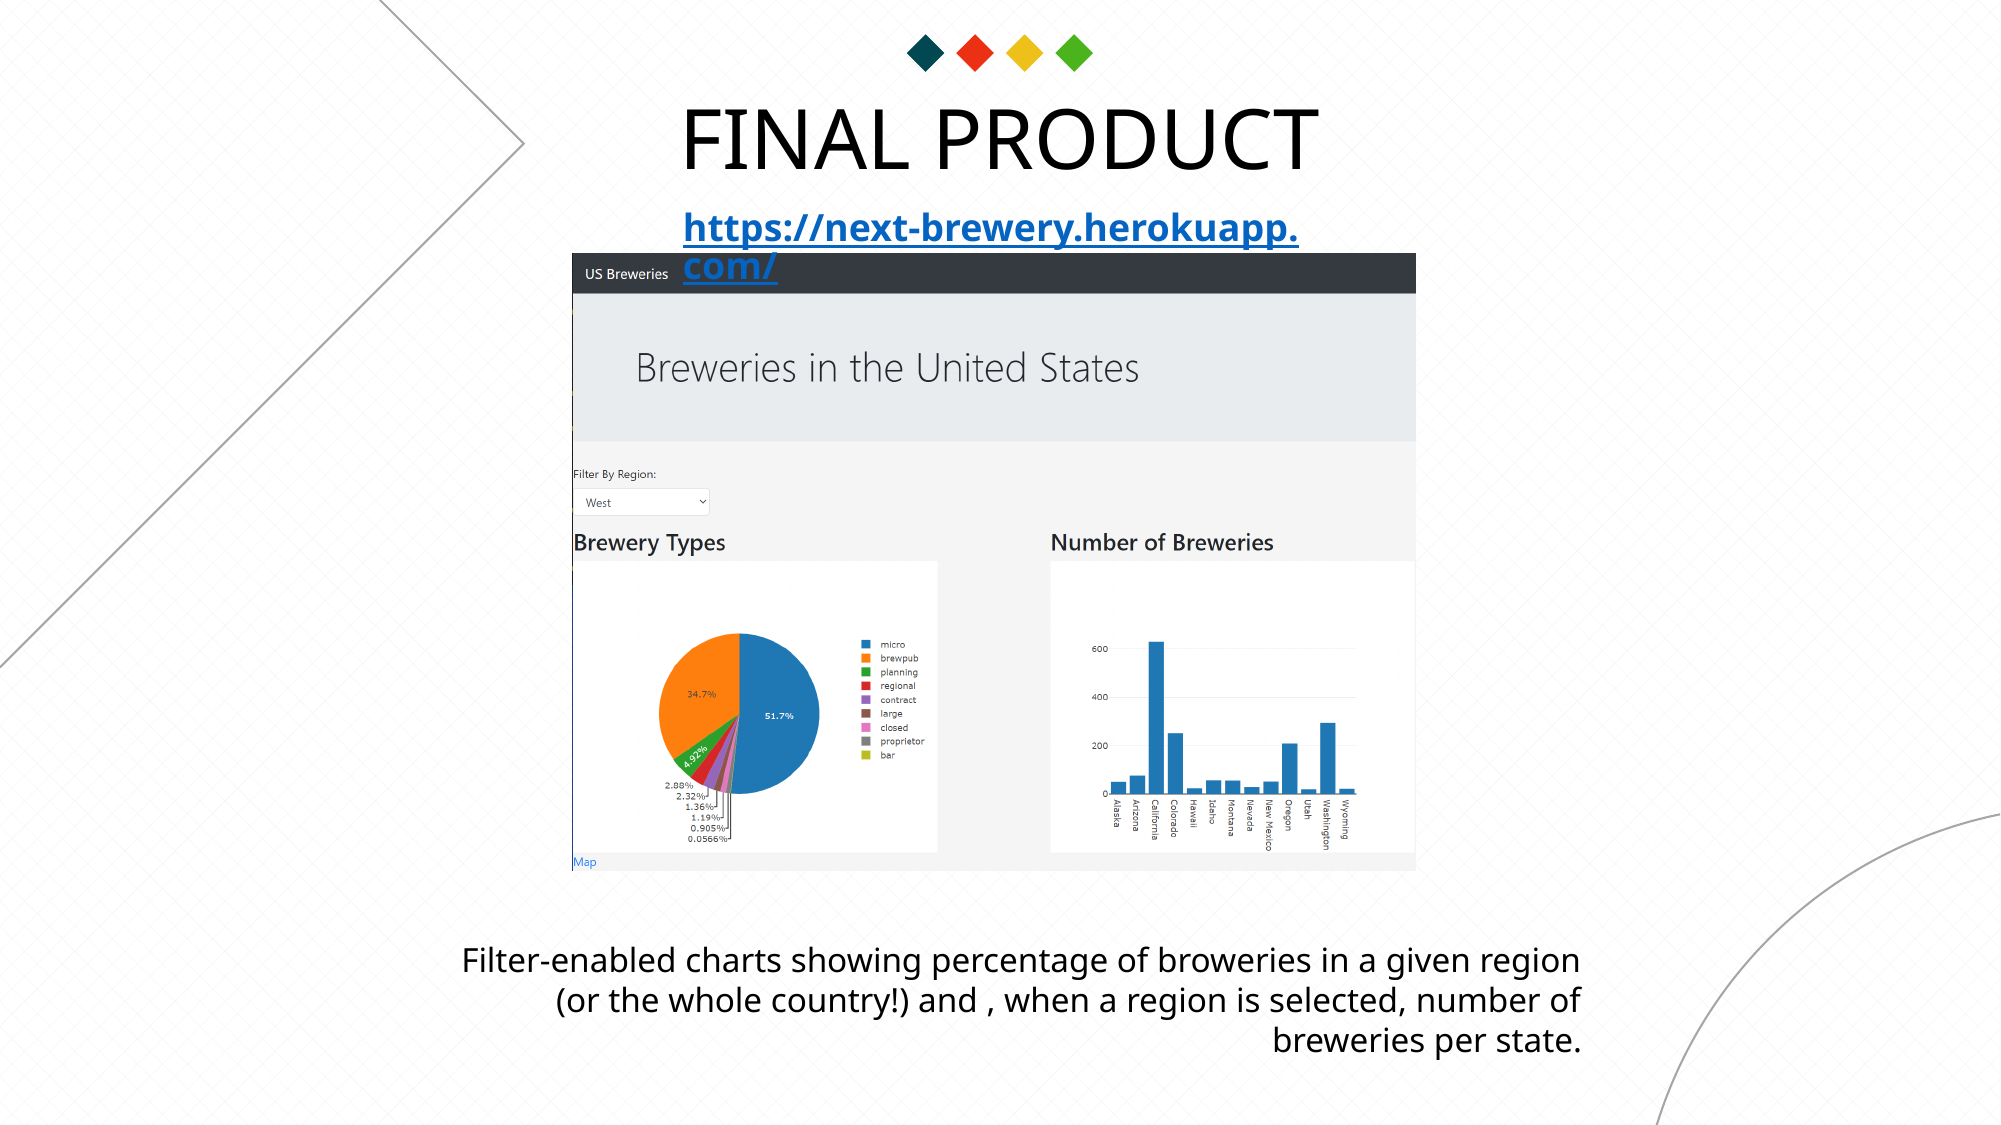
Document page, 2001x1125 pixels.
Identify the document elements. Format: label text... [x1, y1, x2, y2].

picture [572, 253, 1416, 871]
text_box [906, 34, 1094, 72]
text_box https://next-brewery.herokuapp.com/ [668, 197, 1332, 253]
text_box FINAL PRODUCT [160, 78, 1839, 194]
text_box Filter-enabled charts showing percentage of broweries in a given region (or the whole country!) and , when a region is selected, number of breweries per state. [439, 939, 1583, 1059]
